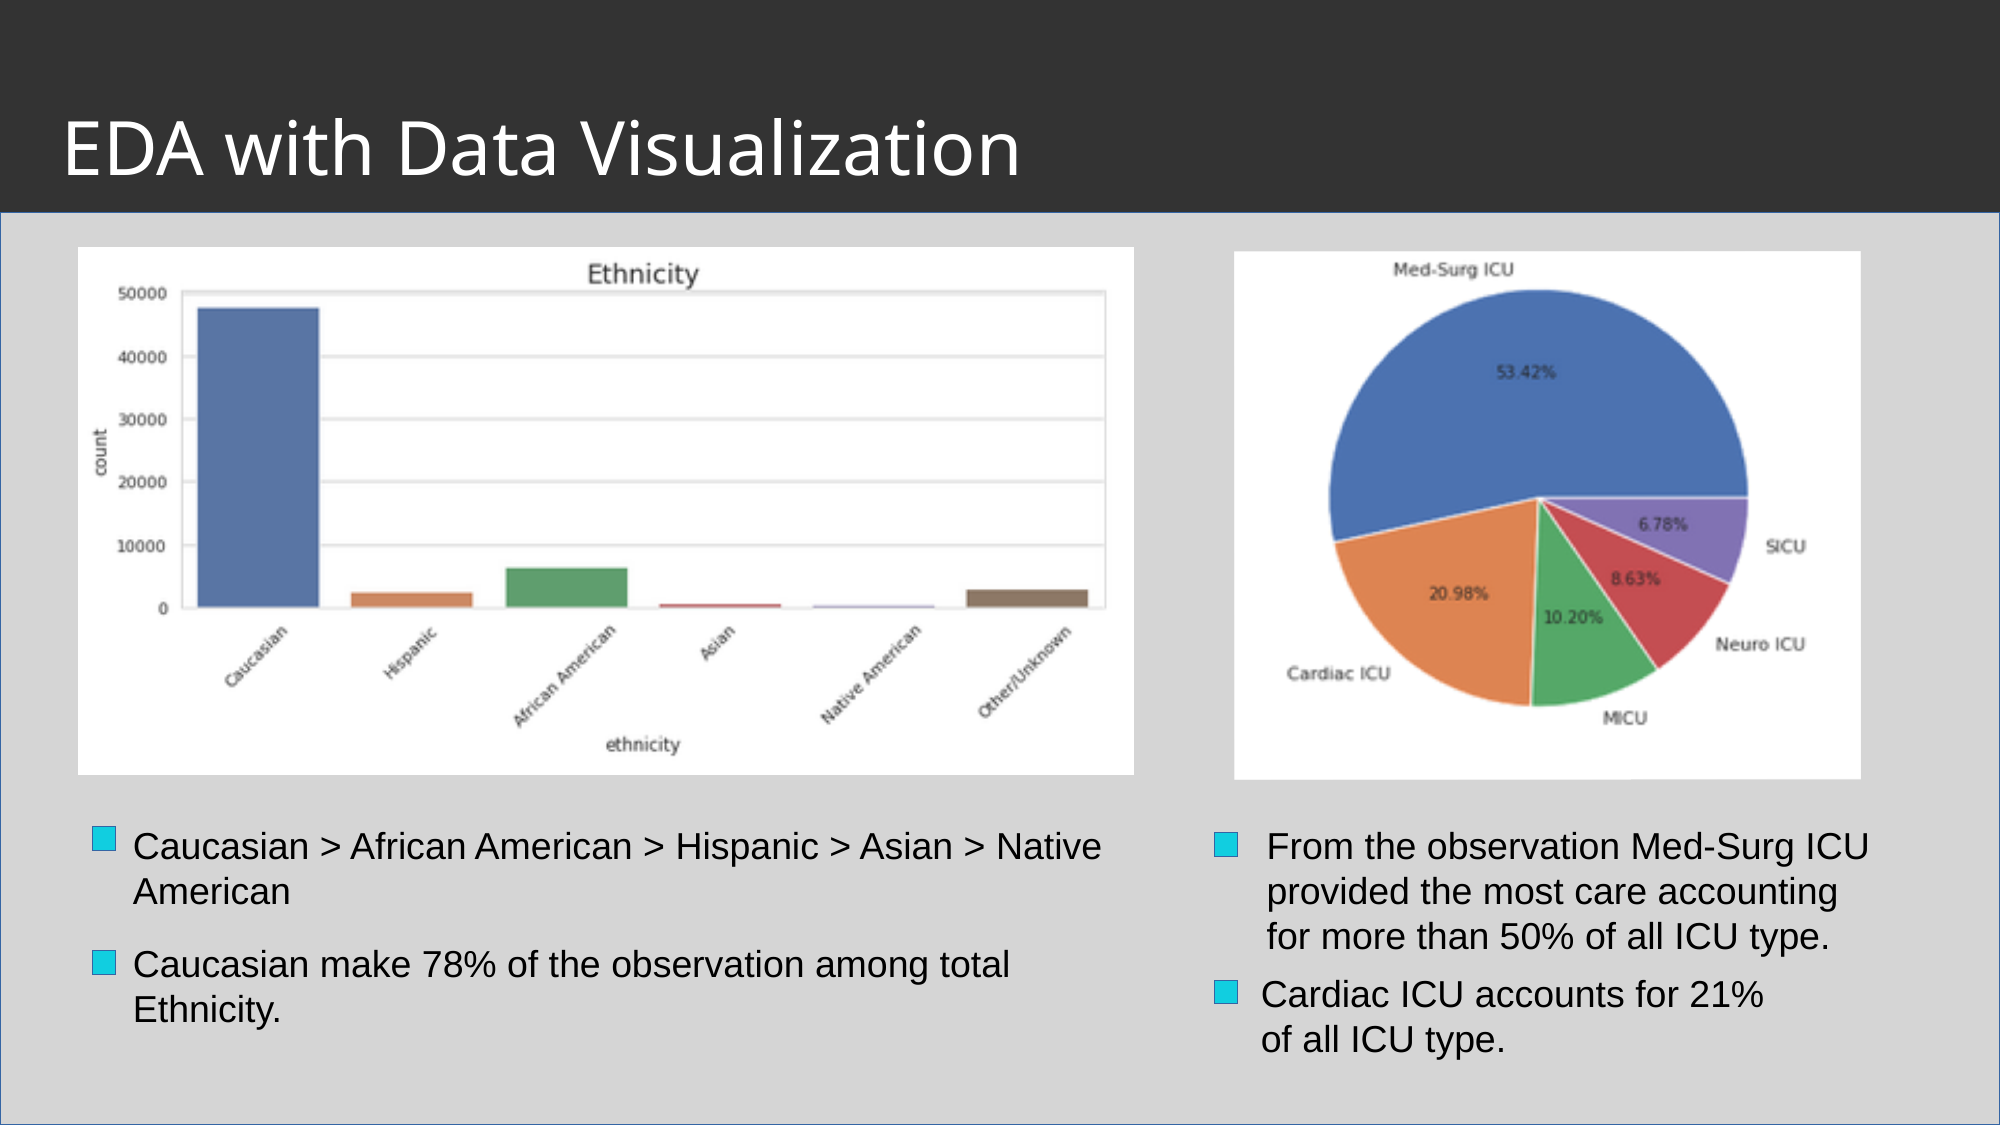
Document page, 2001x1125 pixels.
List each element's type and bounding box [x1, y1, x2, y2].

text_box [0, 0, 2000, 1125]
picture [1233, 250, 1861, 780]
picture [77, 247, 1135, 775]
